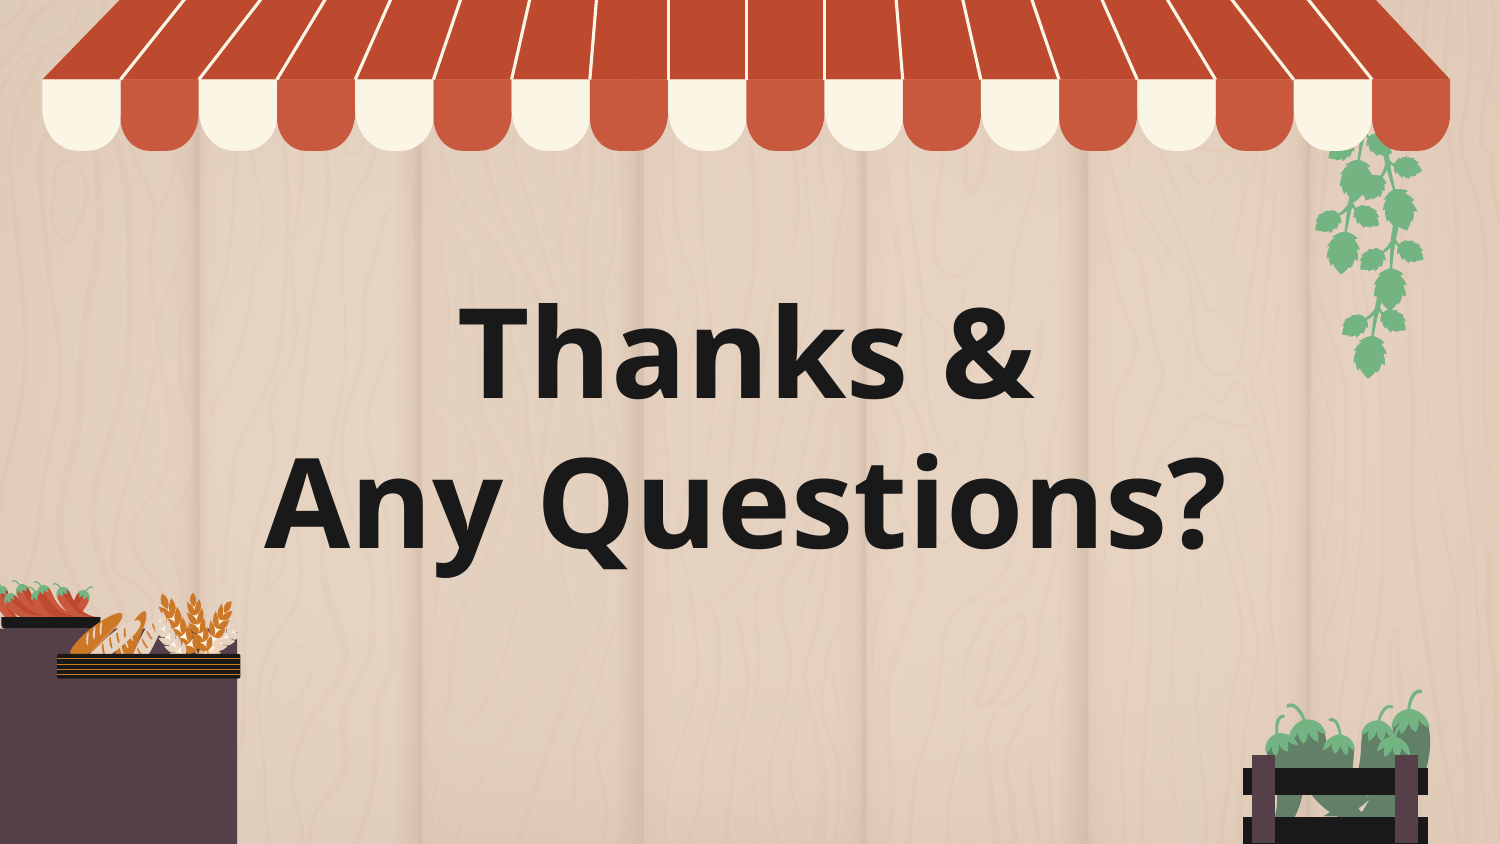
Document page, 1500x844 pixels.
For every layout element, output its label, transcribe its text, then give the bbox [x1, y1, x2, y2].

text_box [1315, 158, 1424, 379]
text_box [1242, 689, 1438, 844]
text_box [42, 0, 1451, 152]
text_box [0, 579, 246, 844]
title Thanks & Any Questions? [206, 394, 1286, 589]
